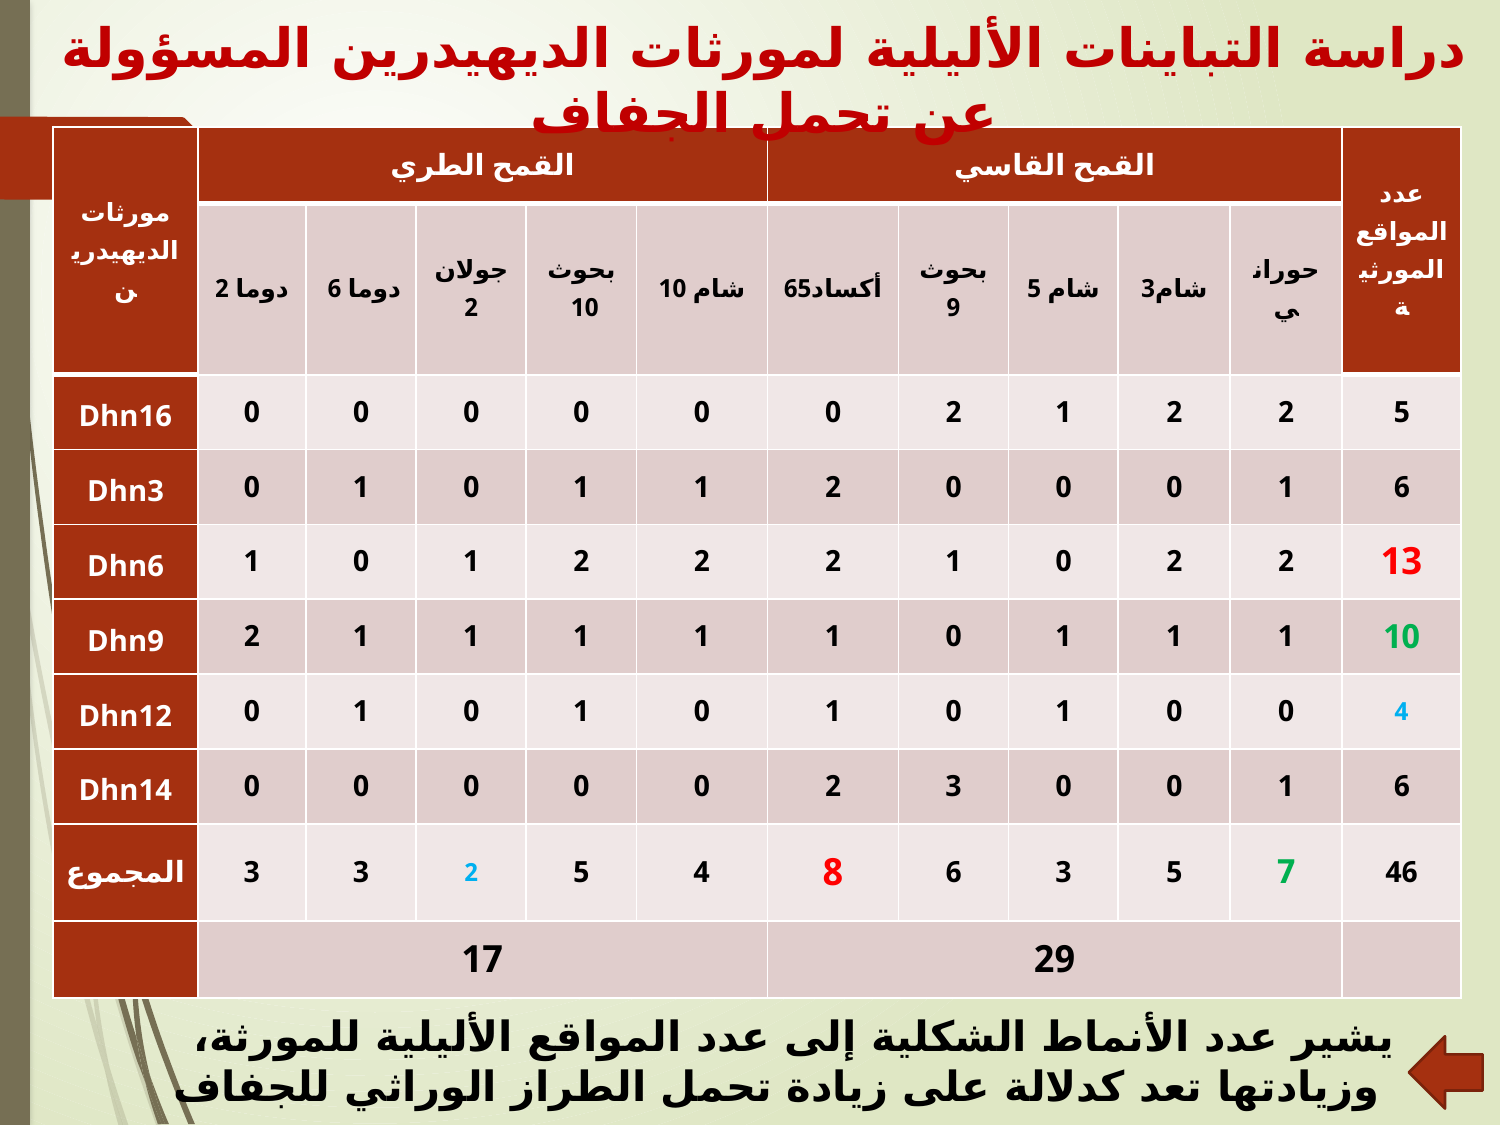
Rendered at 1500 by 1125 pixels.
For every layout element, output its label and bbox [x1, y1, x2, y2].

table_cell [1119, 825, 1229, 920]
table_cell [1343, 525, 1460, 598]
table_cell [768, 750, 898, 823]
table_cell [899, 750, 1008, 823]
table_cell [1009, 675, 1117, 748]
table_cell [637, 525, 767, 598]
table_cell [199, 450, 305, 524]
table_cell [54, 750, 197, 823]
table_cell [1343, 922, 1460, 997]
table_cell [199, 206, 305, 374]
table_cell [1343, 675, 1460, 748]
table_cell [54, 377, 197, 449]
table_header [1343, 151, 1460, 372]
table_cell [899, 825, 1008, 920]
table_cell [199, 600, 305, 673]
table_cell [1009, 600, 1117, 673]
table_cell [637, 206, 767, 374]
table_cell [1009, 525, 1117, 598]
table_cell [307, 600, 415, 673]
table_cell [527, 600, 636, 673]
table_cell [768, 376, 898, 449]
table_cell [637, 376, 767, 449]
table_cell [1343, 825, 1460, 920]
table_cell [527, 825, 636, 920]
table_cell [527, 376, 636, 449]
table_cell [1119, 376, 1229, 449]
table_cell [1231, 525, 1341, 598]
table_cell [417, 750, 525, 823]
table_cell [768, 525, 898, 598]
table_cell [1231, 450, 1341, 524]
table_cell [637, 600, 767, 673]
table_cell [1231, 206, 1341, 374]
table_cell [417, 600, 525, 673]
table_cell [199, 825, 305, 920]
table_header [199, 151, 767, 201]
table_cell [1009, 206, 1117, 374]
table_cell [54, 675, 197, 748]
table_cell [1231, 600, 1341, 673]
table_cell [199, 675, 305, 748]
table_cell [54, 525, 197, 598]
table_cell [899, 376, 1008, 449]
table_cell [417, 675, 525, 748]
table_cell [1119, 600, 1229, 673]
table_cell [54, 825, 197, 920]
table_cell [1009, 825, 1117, 920]
table_cell [768, 922, 1341, 997]
table_cell [1343, 600, 1460, 673]
table_cell [527, 675, 636, 748]
table_cell [1343, 377, 1460, 449]
table_cell [1009, 376, 1117, 449]
table_cell [199, 525, 305, 598]
table_cell [527, 525, 636, 598]
table_cell [1119, 525, 1229, 598]
table_cell [417, 376, 525, 449]
table_cell [899, 600, 1008, 673]
text_box [29, 5, 1500, 151]
table_cell [417, 206, 525, 374]
table_cell [899, 450, 1008, 524]
table_cell [199, 376, 305, 449]
table_cell [1231, 675, 1341, 748]
table_cell [899, 525, 1008, 598]
table_cell [637, 750, 767, 823]
table_cell [1343, 750, 1460, 823]
table_cell [637, 825, 767, 920]
table_cell [307, 376, 415, 449]
table_cell [417, 825, 525, 920]
table_cell [417, 450, 525, 524]
table_cell [527, 206, 636, 374]
table_header [54, 151, 197, 372]
table_cell [1231, 825, 1341, 920]
table_cell [1231, 750, 1341, 823]
table_cell [768, 450, 898, 524]
table_cell [768, 825, 898, 920]
table_cell [1009, 450, 1117, 524]
table_cell [1119, 206, 1229, 374]
table_cell [1119, 675, 1229, 748]
table_cell [199, 922, 767, 997]
table_cell [1231, 376, 1341, 449]
table_cell [899, 675, 1008, 748]
table_cell [1343, 450, 1460, 524]
table_cell [1119, 750, 1229, 823]
table_cell [307, 206, 415, 374]
table_cell [307, 825, 415, 920]
table_cell [768, 675, 898, 748]
table_cell [1009, 750, 1117, 823]
table_cell [527, 450, 636, 524]
table_cell [307, 525, 415, 598]
table_cell [768, 206, 898, 374]
table_header [768, 151, 1341, 201]
text_box [53, 1002, 1484, 1118]
table_cell [54, 450, 197, 524]
table_cell [1119, 450, 1229, 524]
table_cell [527, 750, 636, 823]
table_cell [307, 675, 415, 748]
table_cell [307, 450, 415, 524]
table_cell [899, 206, 1008, 374]
table_cell [637, 450, 767, 524]
table_cell [637, 675, 767, 748]
table_cell [768, 600, 898, 673]
table_cell [54, 600, 197, 673]
table_cell [417, 525, 525, 598]
table_cell [54, 922, 197, 997]
table_cell [307, 750, 415, 823]
table_cell [199, 750, 305, 823]
